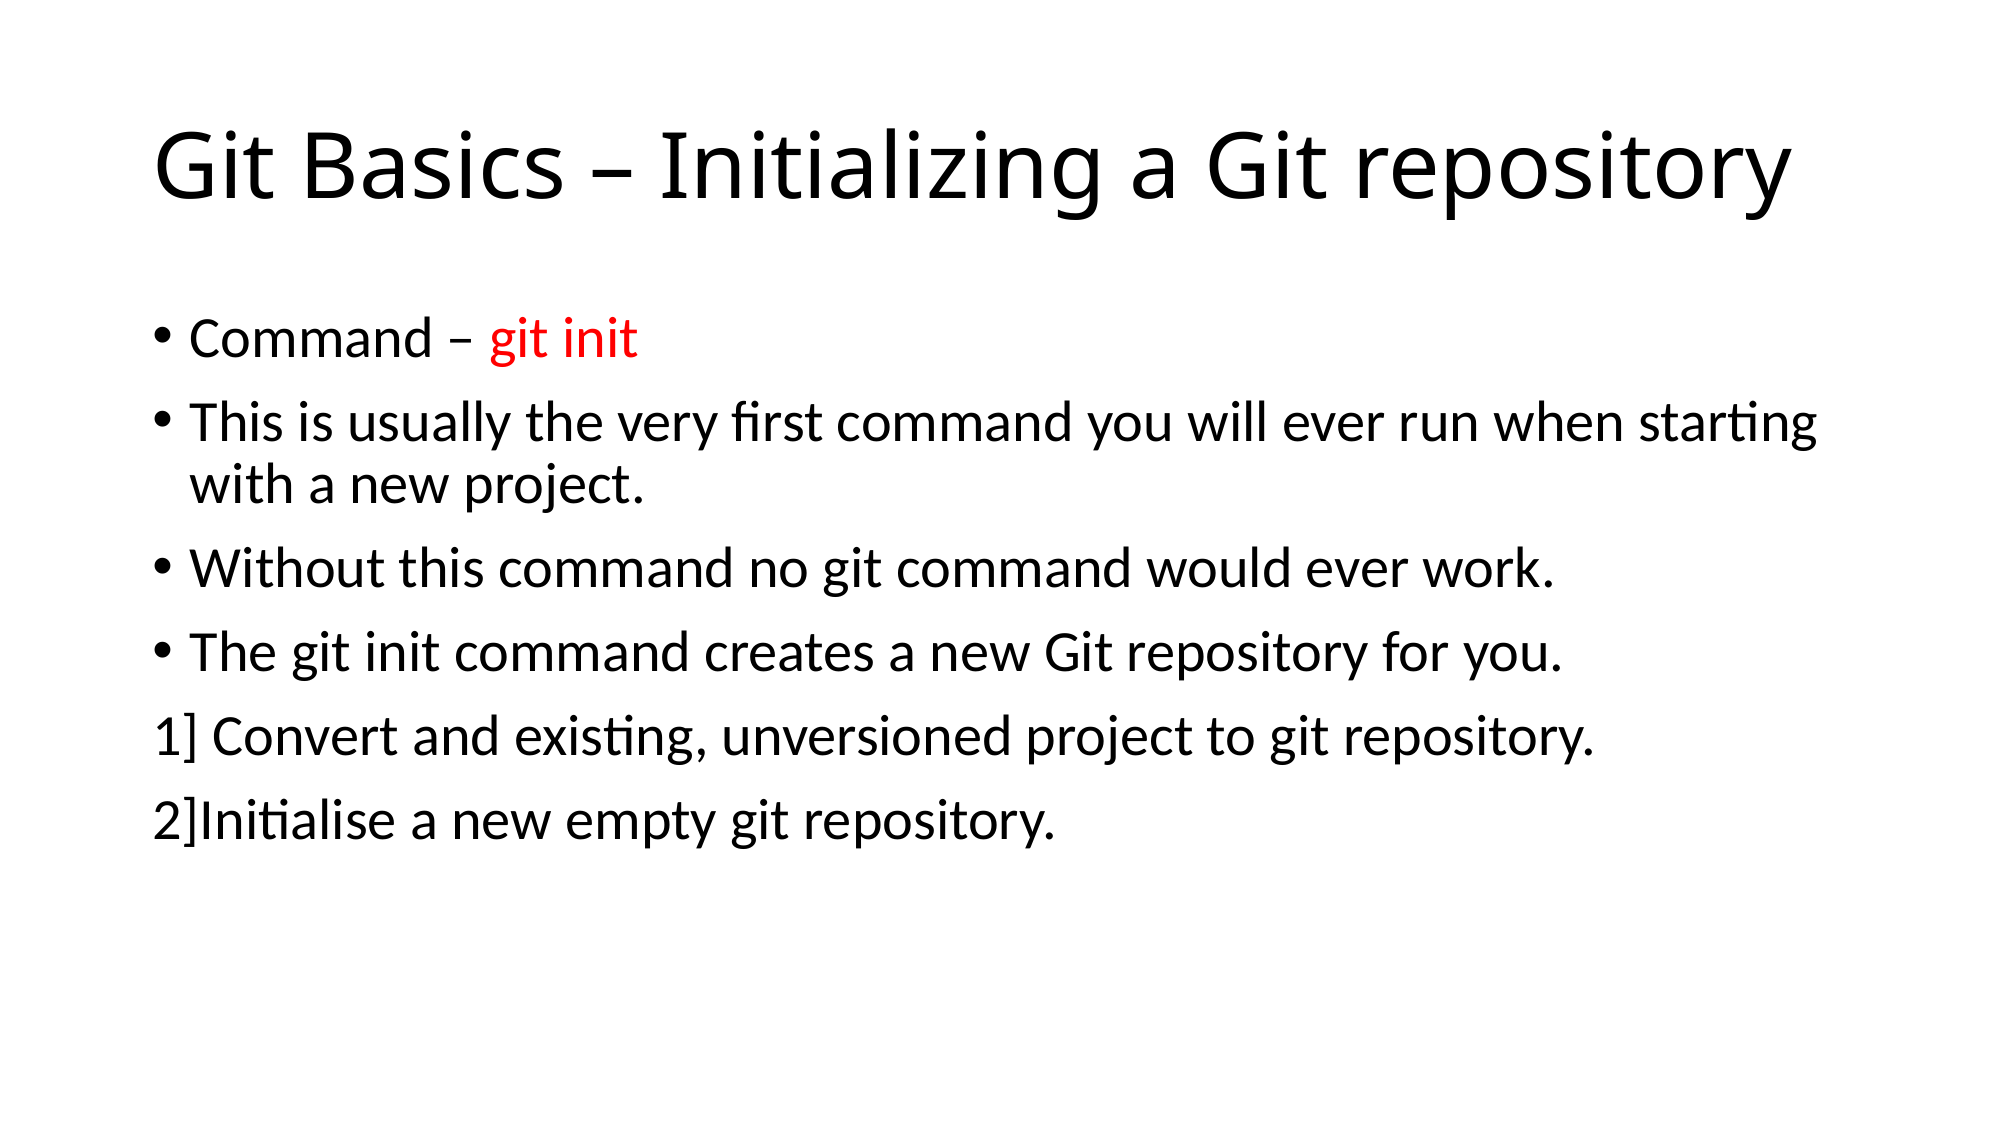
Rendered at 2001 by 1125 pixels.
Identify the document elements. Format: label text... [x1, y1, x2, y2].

title Git Basics – Initializing a Git repository [137, 59, 1863, 278]
list Command – git init This is usually the very first command you will ever run when starting with a new project. Without this command no git command would ever work. The git init command creates a new Git repository for you. 1] Convert and existing, unversioned project to git repository. 2]Initialise a new empty git repository. [137, 299, 1863, 1014]
